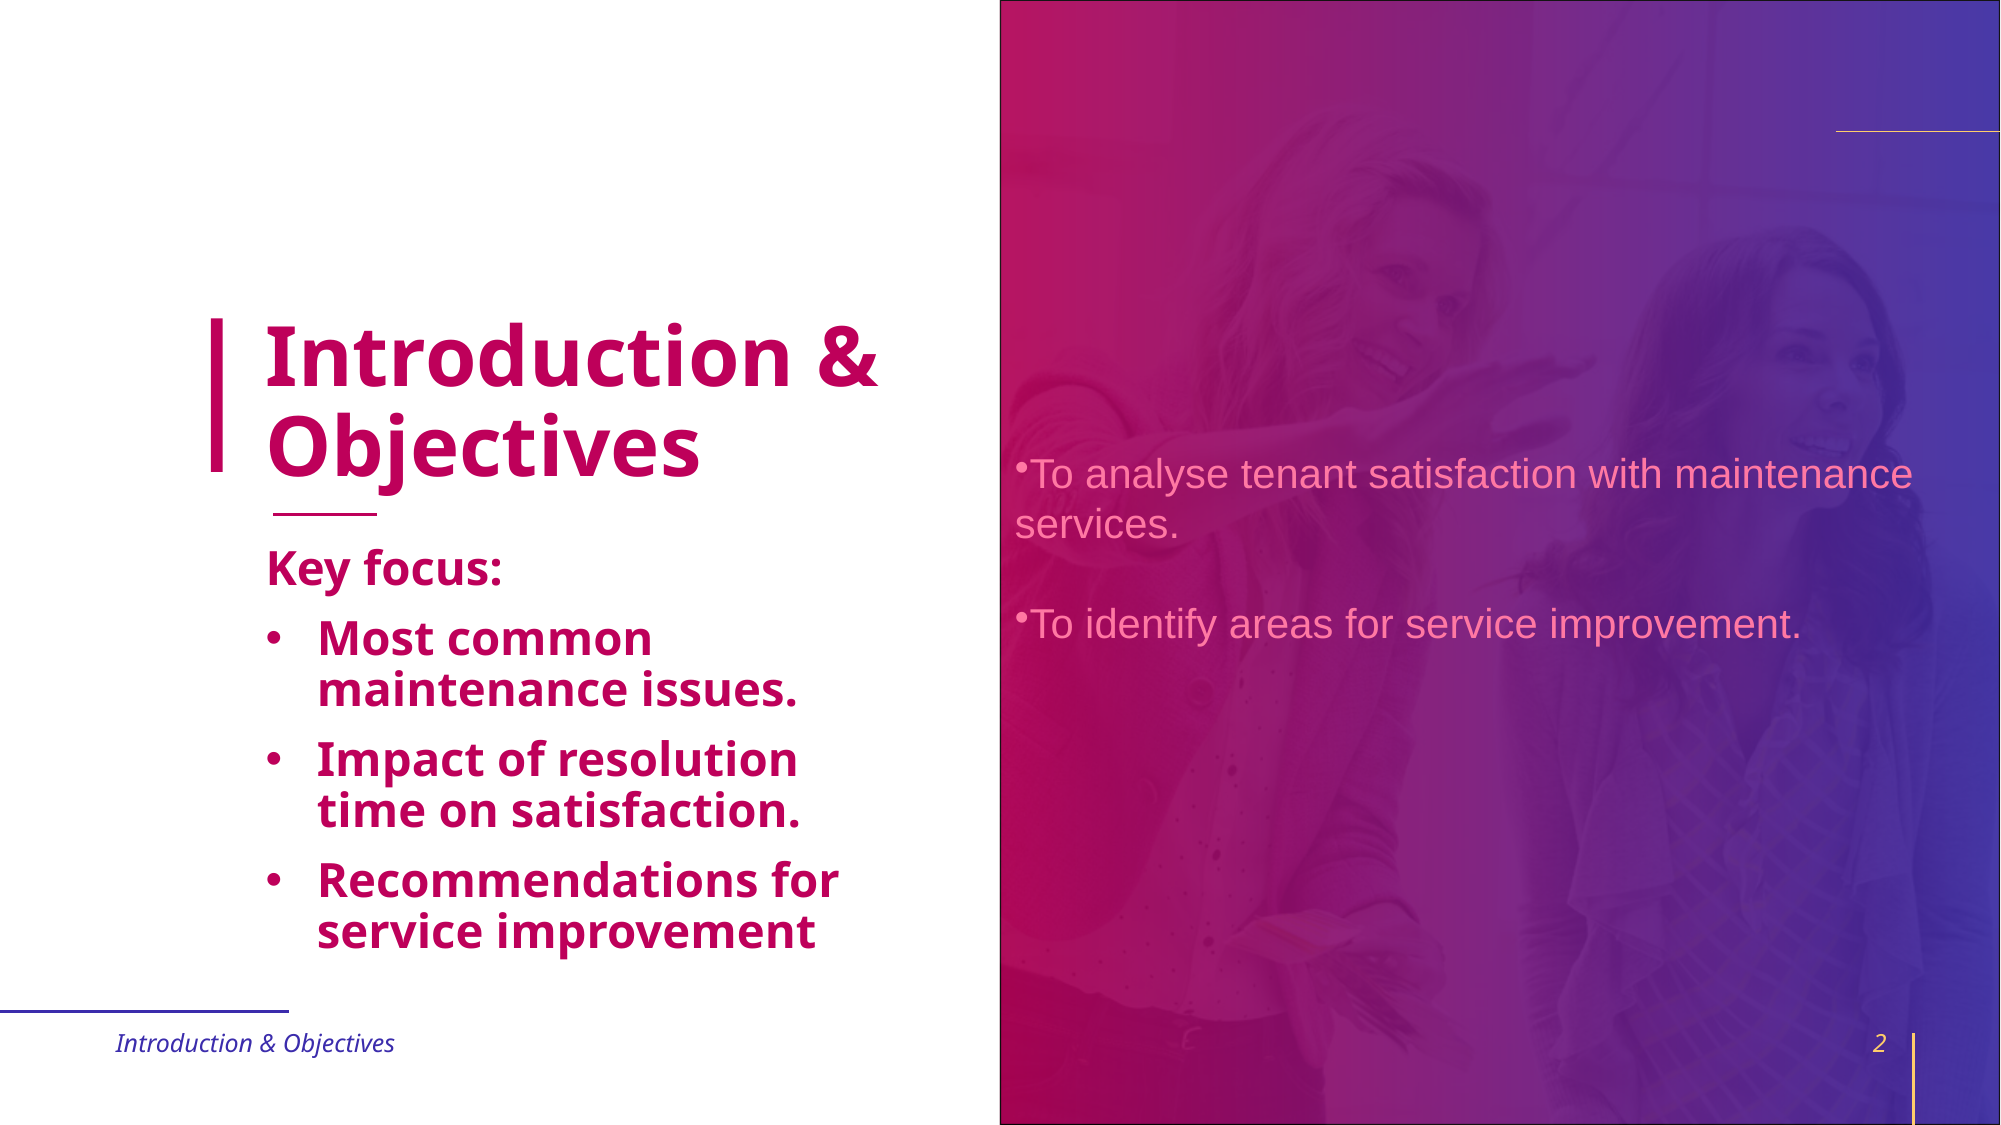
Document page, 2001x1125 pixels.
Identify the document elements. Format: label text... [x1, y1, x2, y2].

footer Introduction & Objectives [100, 1015, 636, 1075]
slide_number 2 [1451, 1015, 1902, 1075]
title Introduction & Objectives [250, 278, 931, 531]
picture [0, 0, 999, 1125]
list To analyse tenant satisfaction with maintenance services. To identify areas for service improvement. [999, 198, 2000, 852]
subtitle Key focus: Most common maintenance issues. Impact of resolution time on satisfaction. Recommendations for service improvement [250, 537, 931, 968]
